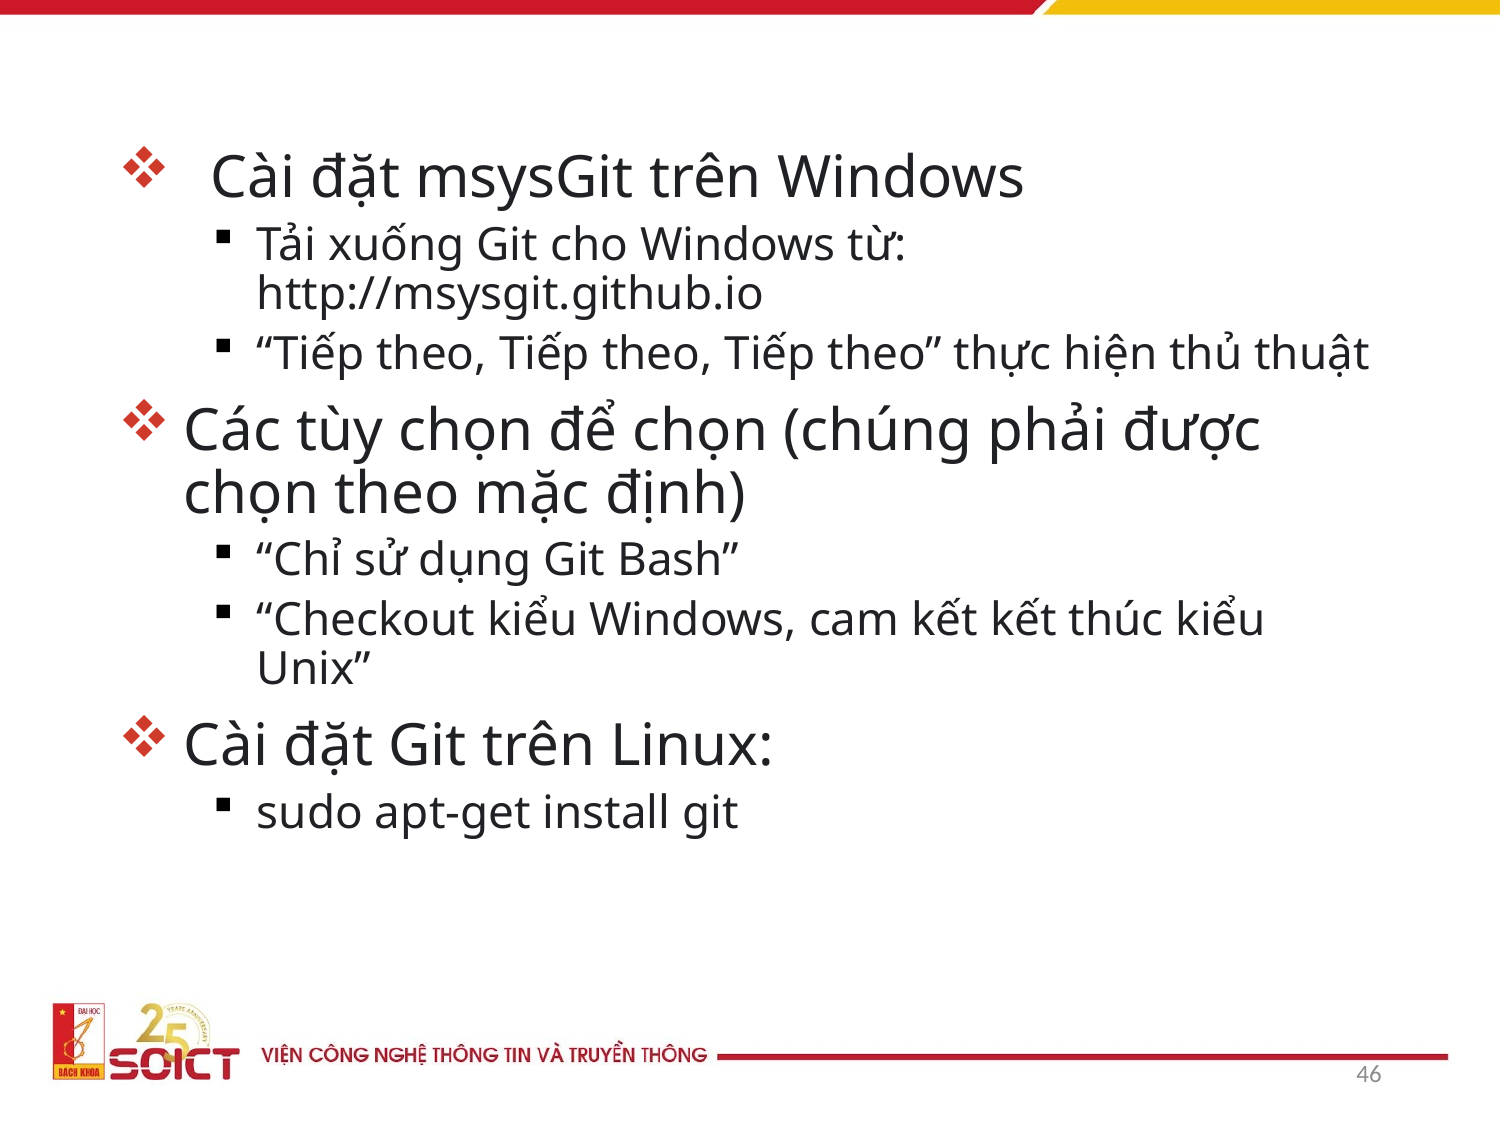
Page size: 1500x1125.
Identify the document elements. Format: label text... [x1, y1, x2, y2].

list Cài đặt msysGit trên Windows Tải xuống Git cho Windows từ: http://msysgit.github.io “Tiếp theo, Tiếp theo, Tiếp theo” thực hiện thủ thuật Các tùy chọn để chọn (chúng phải được chọn theo mặc định) “Chỉ sử dụng Git Bash” “Checkout kiểu Windows, cam kết kết thúc kiểu Unix” Cài đặt Git trên Linux: sudo apt-get install git [103, 139, 1397, 989]
slide_number 46 [1059, 1042, 1397, 1103]
picture [0, 0, 1500, 1125]
